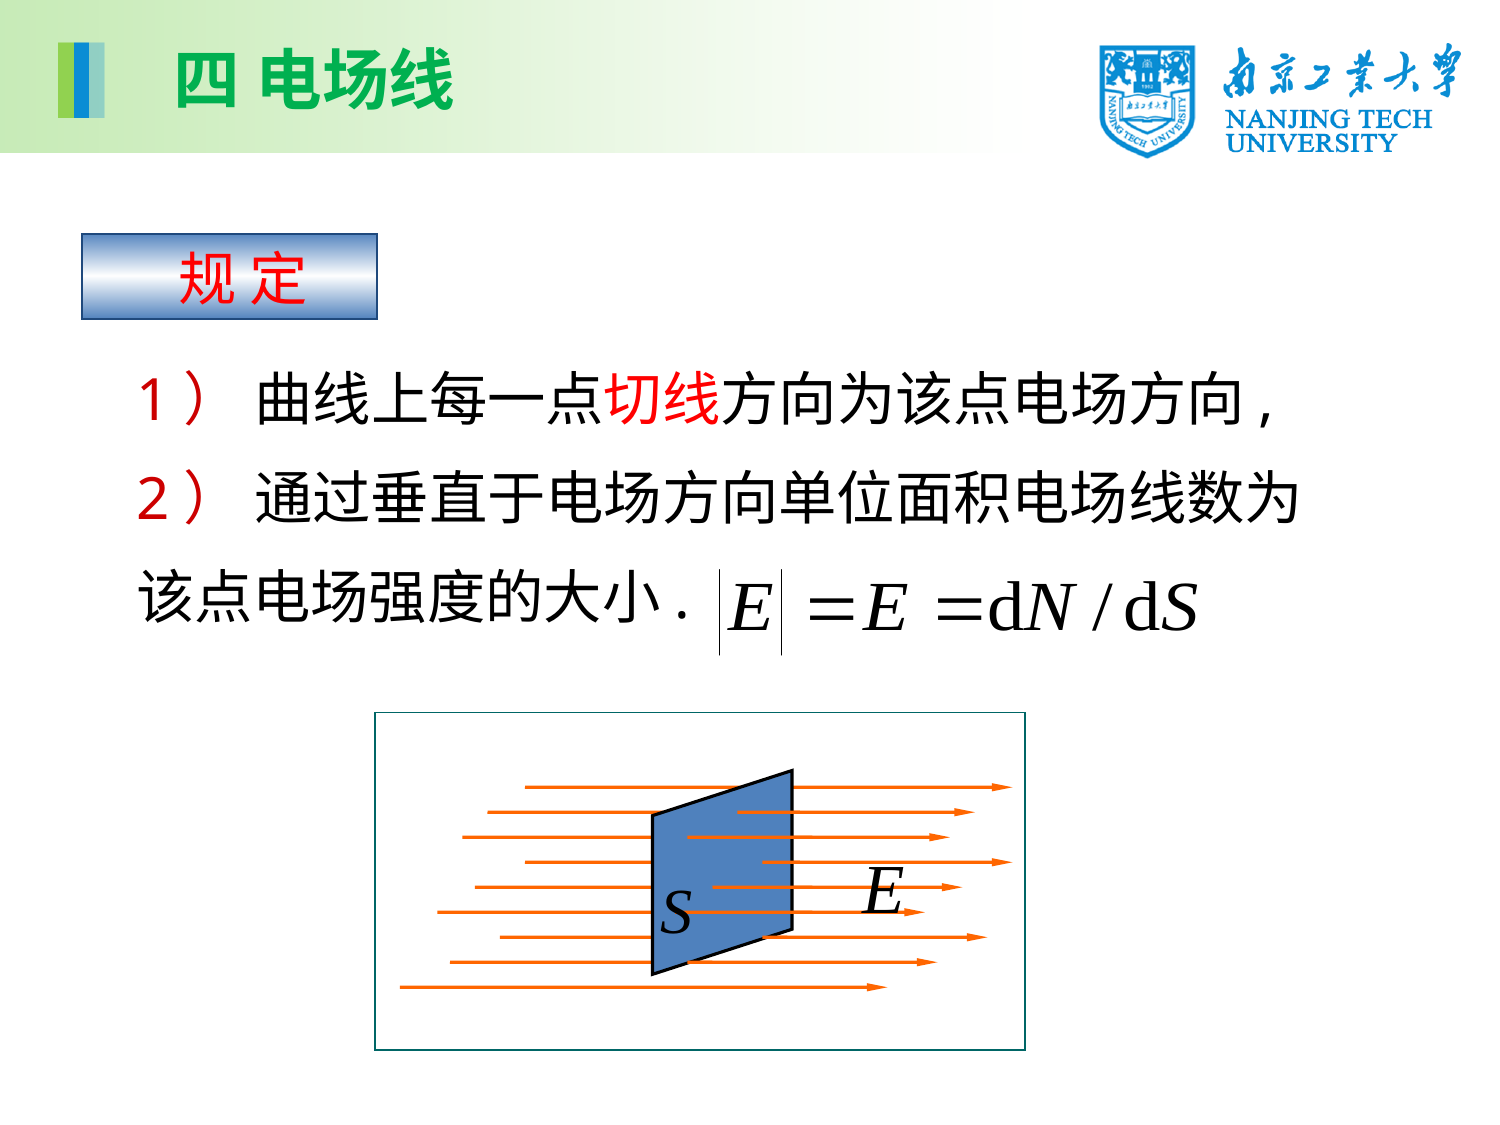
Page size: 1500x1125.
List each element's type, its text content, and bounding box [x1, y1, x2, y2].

picture [0, 0, 1500, 1125]
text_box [712, 562, 1211, 663]
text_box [374, 712, 1026, 1051]
text_box 规 定 [82, 234, 378, 320]
text_box 四 电场线 [158, 30, 471, 125]
text_box 1） 曲线上每一点切线方向为该点电场方向, 2） 通过垂直于电场方向单位面积电场线数为 该点电场强度的大小. [121, 354, 1388, 638]
